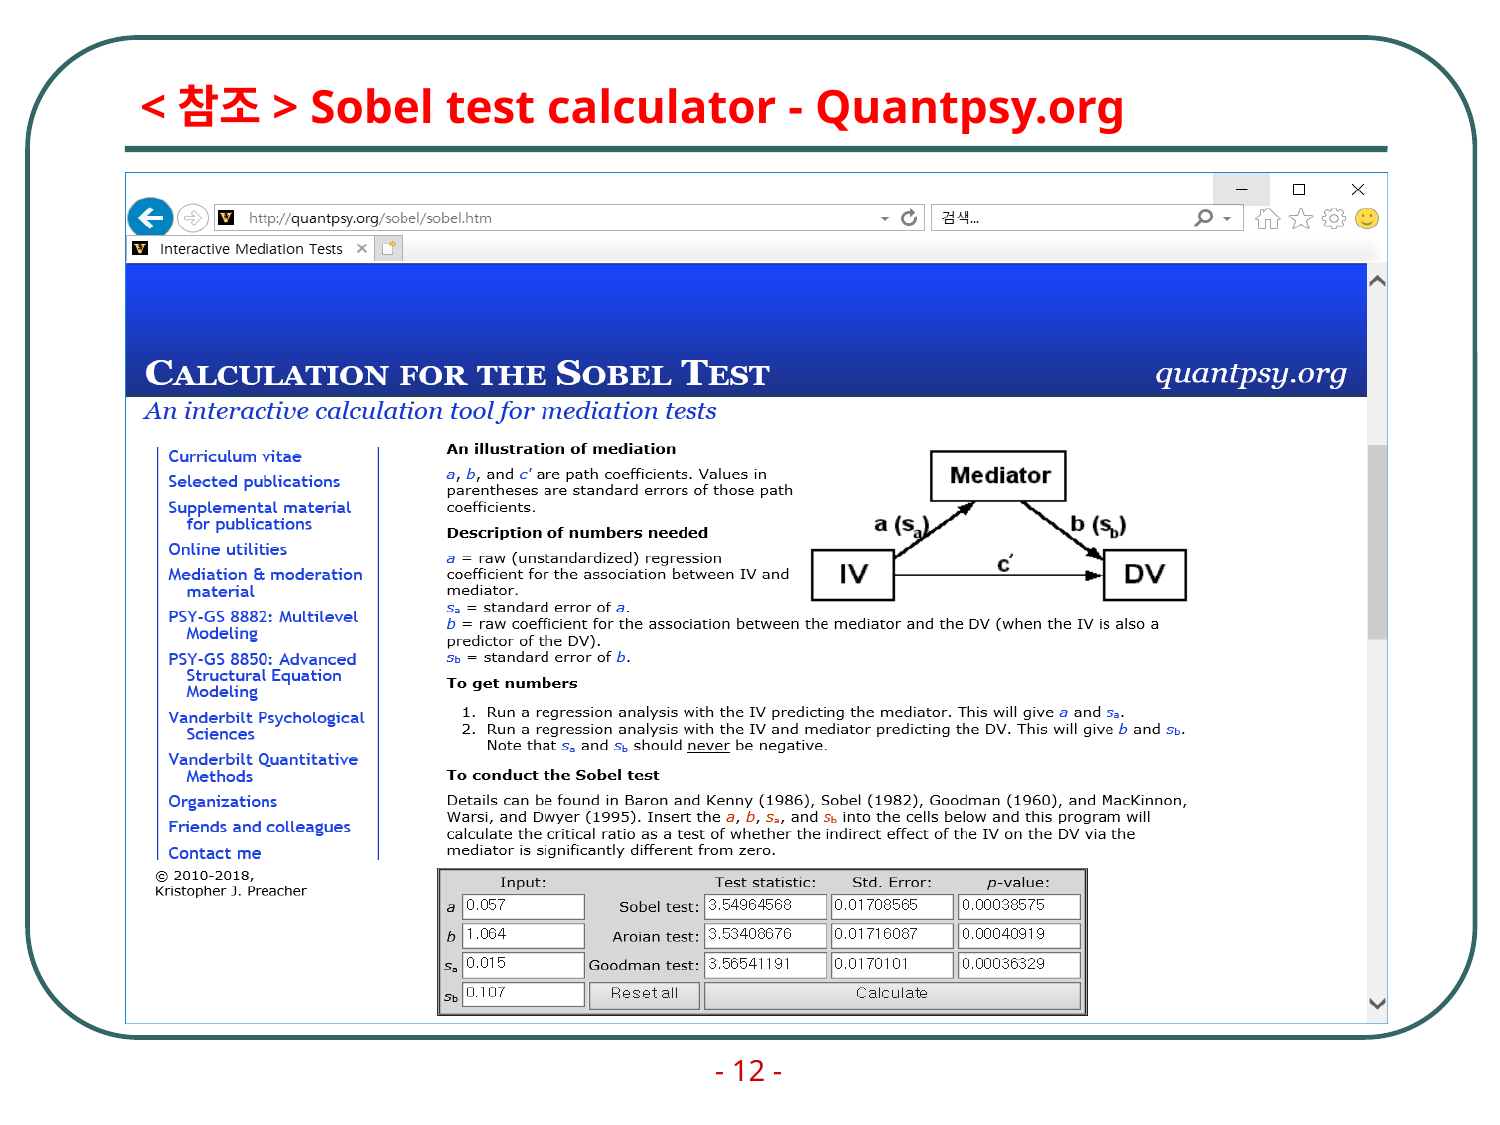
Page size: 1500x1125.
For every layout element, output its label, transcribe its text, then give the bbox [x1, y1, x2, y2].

slide_number - 12 - [617, 1034, 881, 1111]
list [124, 172, 1388, 1024]
title <참조> Sobel test calculator - Quantpsy.org [125, 54, 1388, 140]
